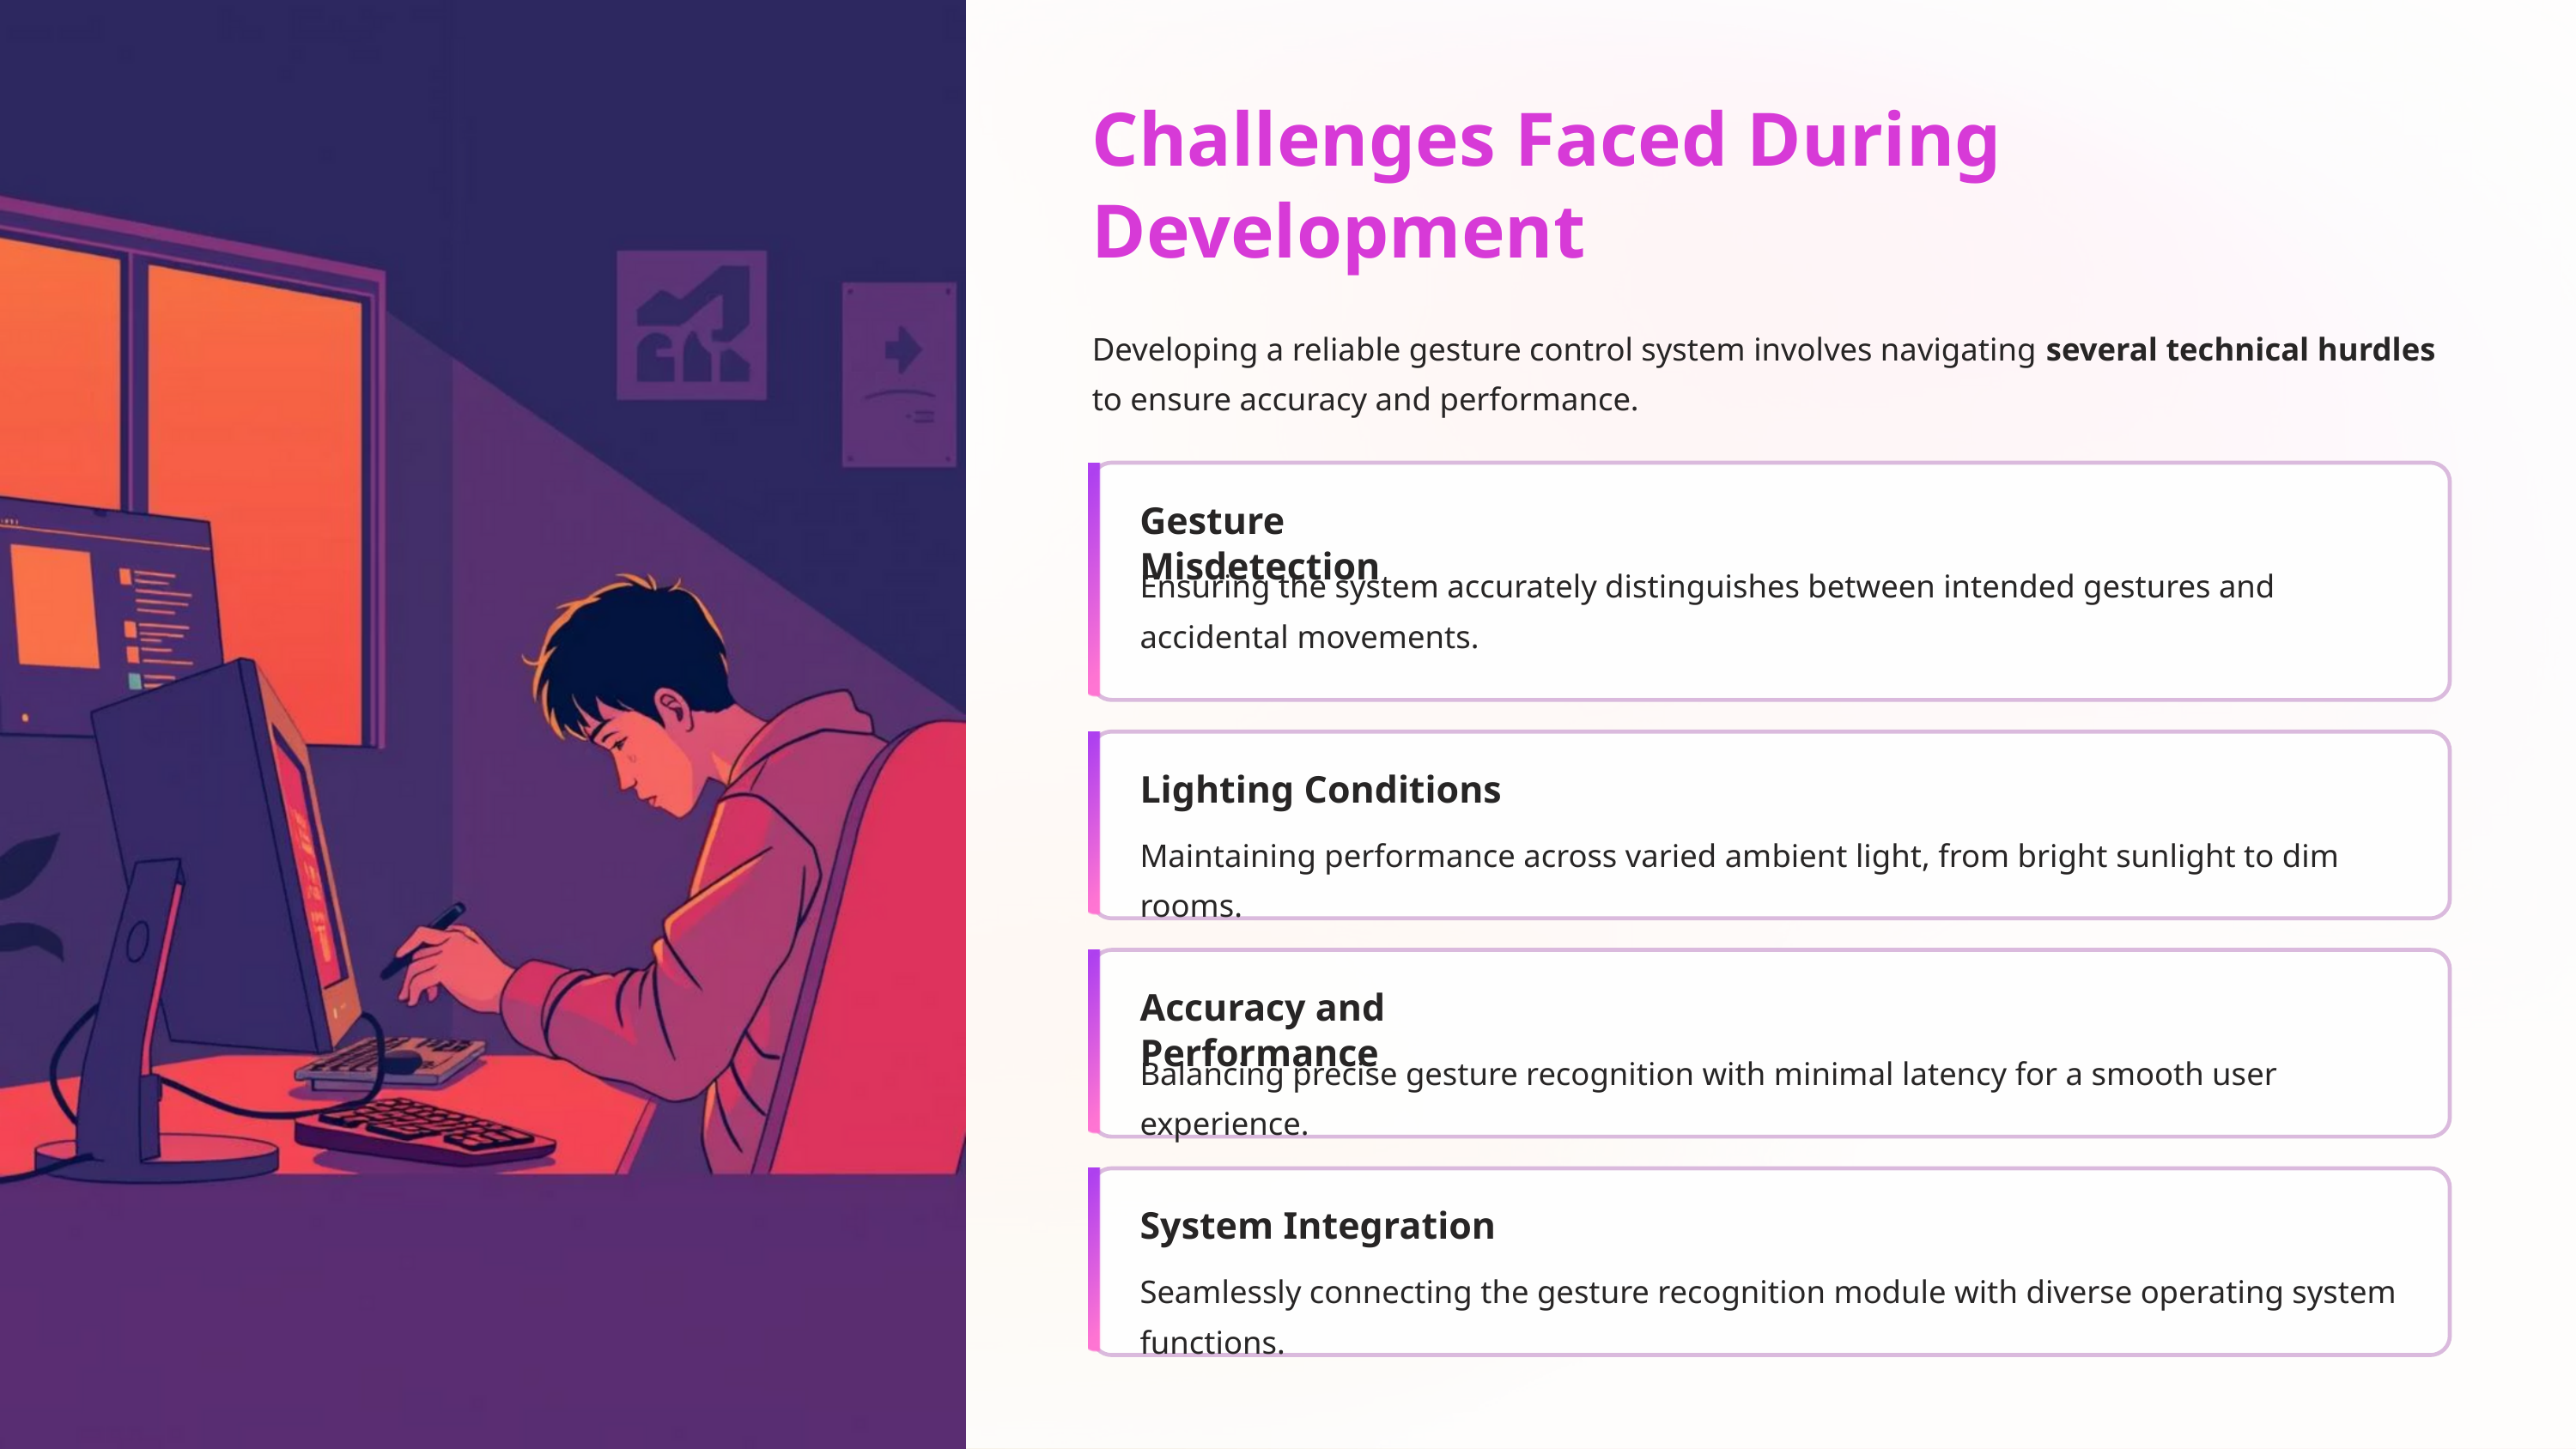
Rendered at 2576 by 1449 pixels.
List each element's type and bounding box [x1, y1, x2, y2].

text_box [1090, 1166, 2452, 1358]
text_box [1090, 729, 2452, 921]
text_box [1087, 1167, 1105, 1355]
text_box [1090, 460, 2452, 702]
text_box [967, 0, 2576, 1449]
text_box [1087, 949, 1105, 1137]
text_box [0, 0, 967, 1449]
text_box [1087, 731, 1105, 919]
text_box [1087, 462, 1105, 700]
text_box [1090, 947, 2452, 1139]
